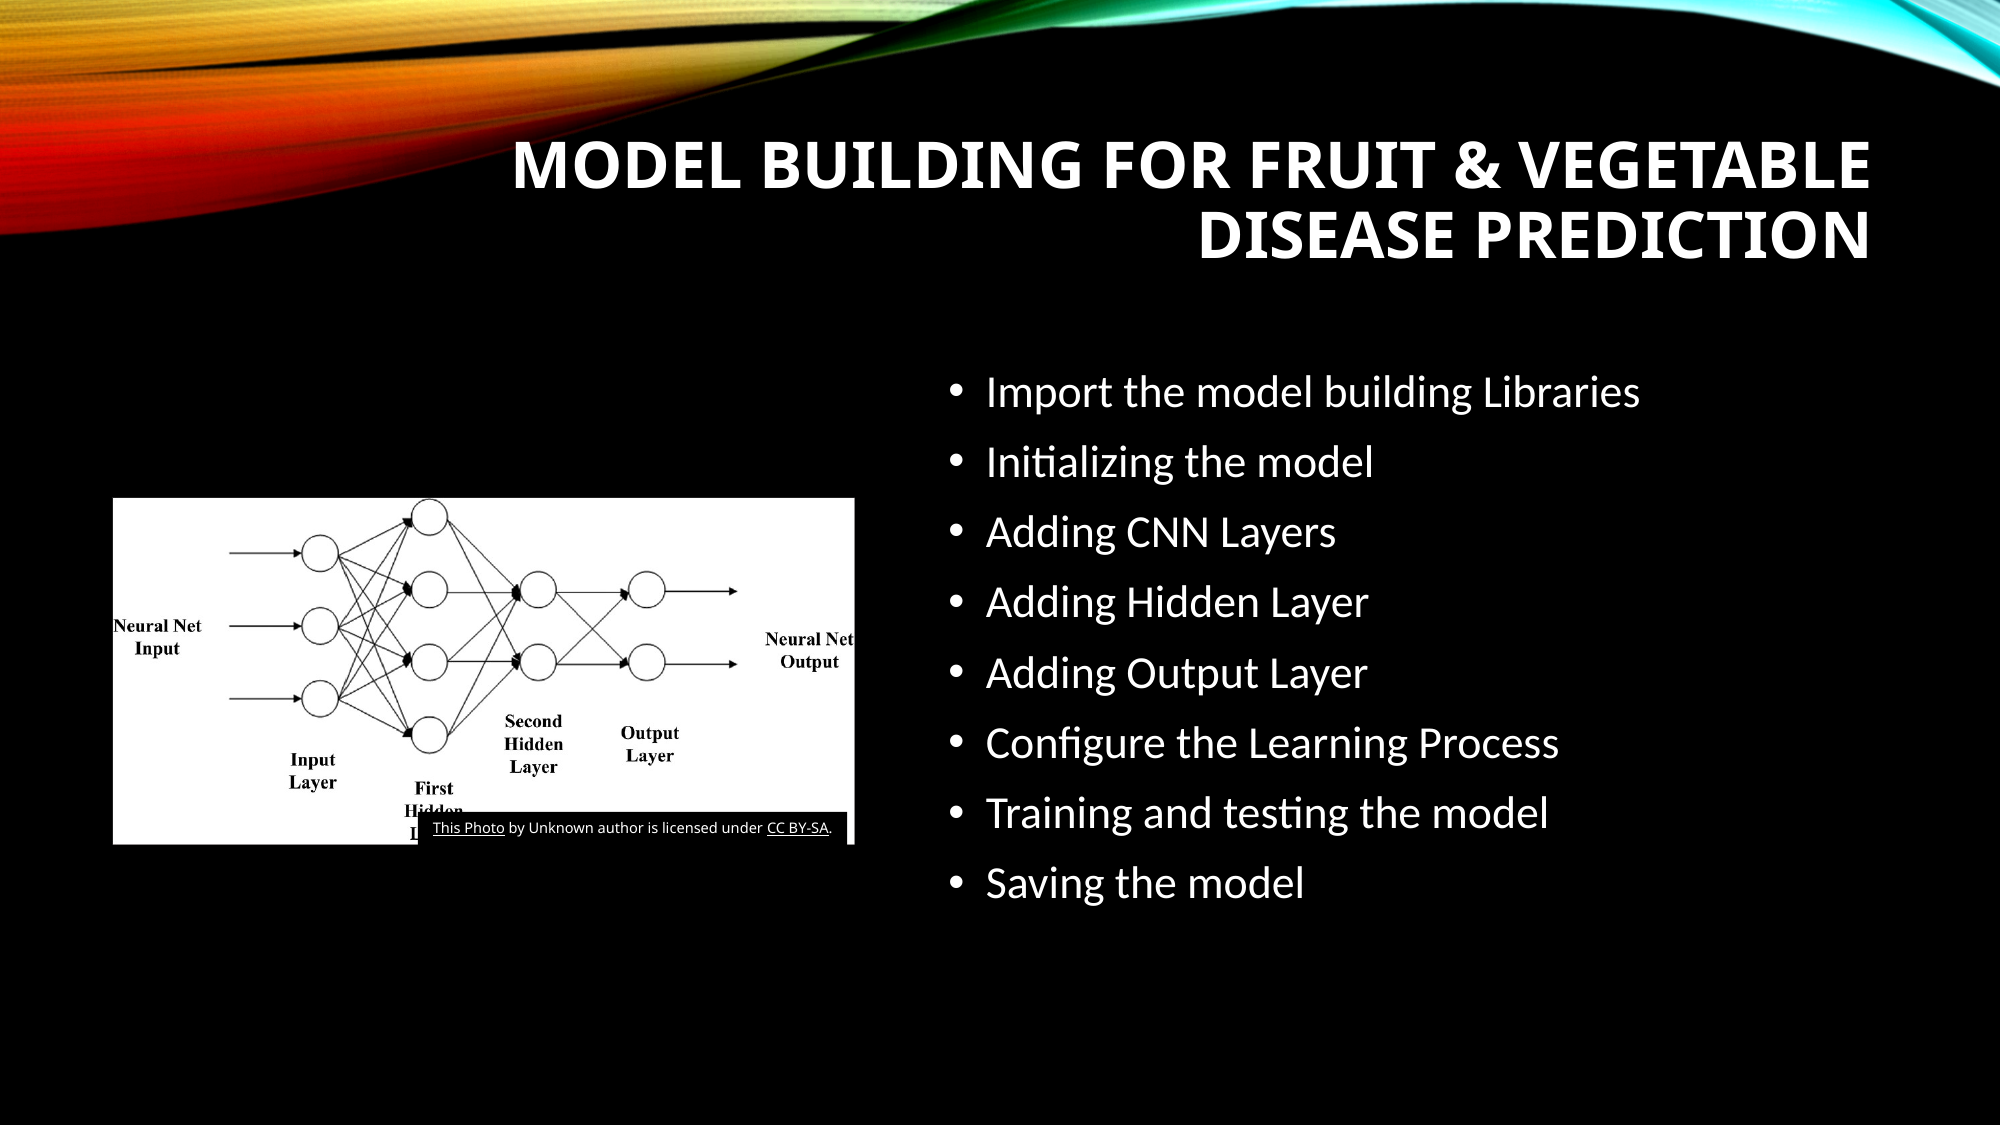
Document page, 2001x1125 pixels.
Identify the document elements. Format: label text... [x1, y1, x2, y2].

list Import the model building Libraries Initializing the model Adding CNN Layers Adding Hidden Layer Adding Output Layer Configure the Learning Process Training and testing the model Saving the model [933, 360, 1888, 1021]
picture [112, 497, 855, 845]
picture [0, 0, 2000, 237]
title Model Building For Fruit & Vegetable Disease Prediction [474, 125, 1888, 338]
